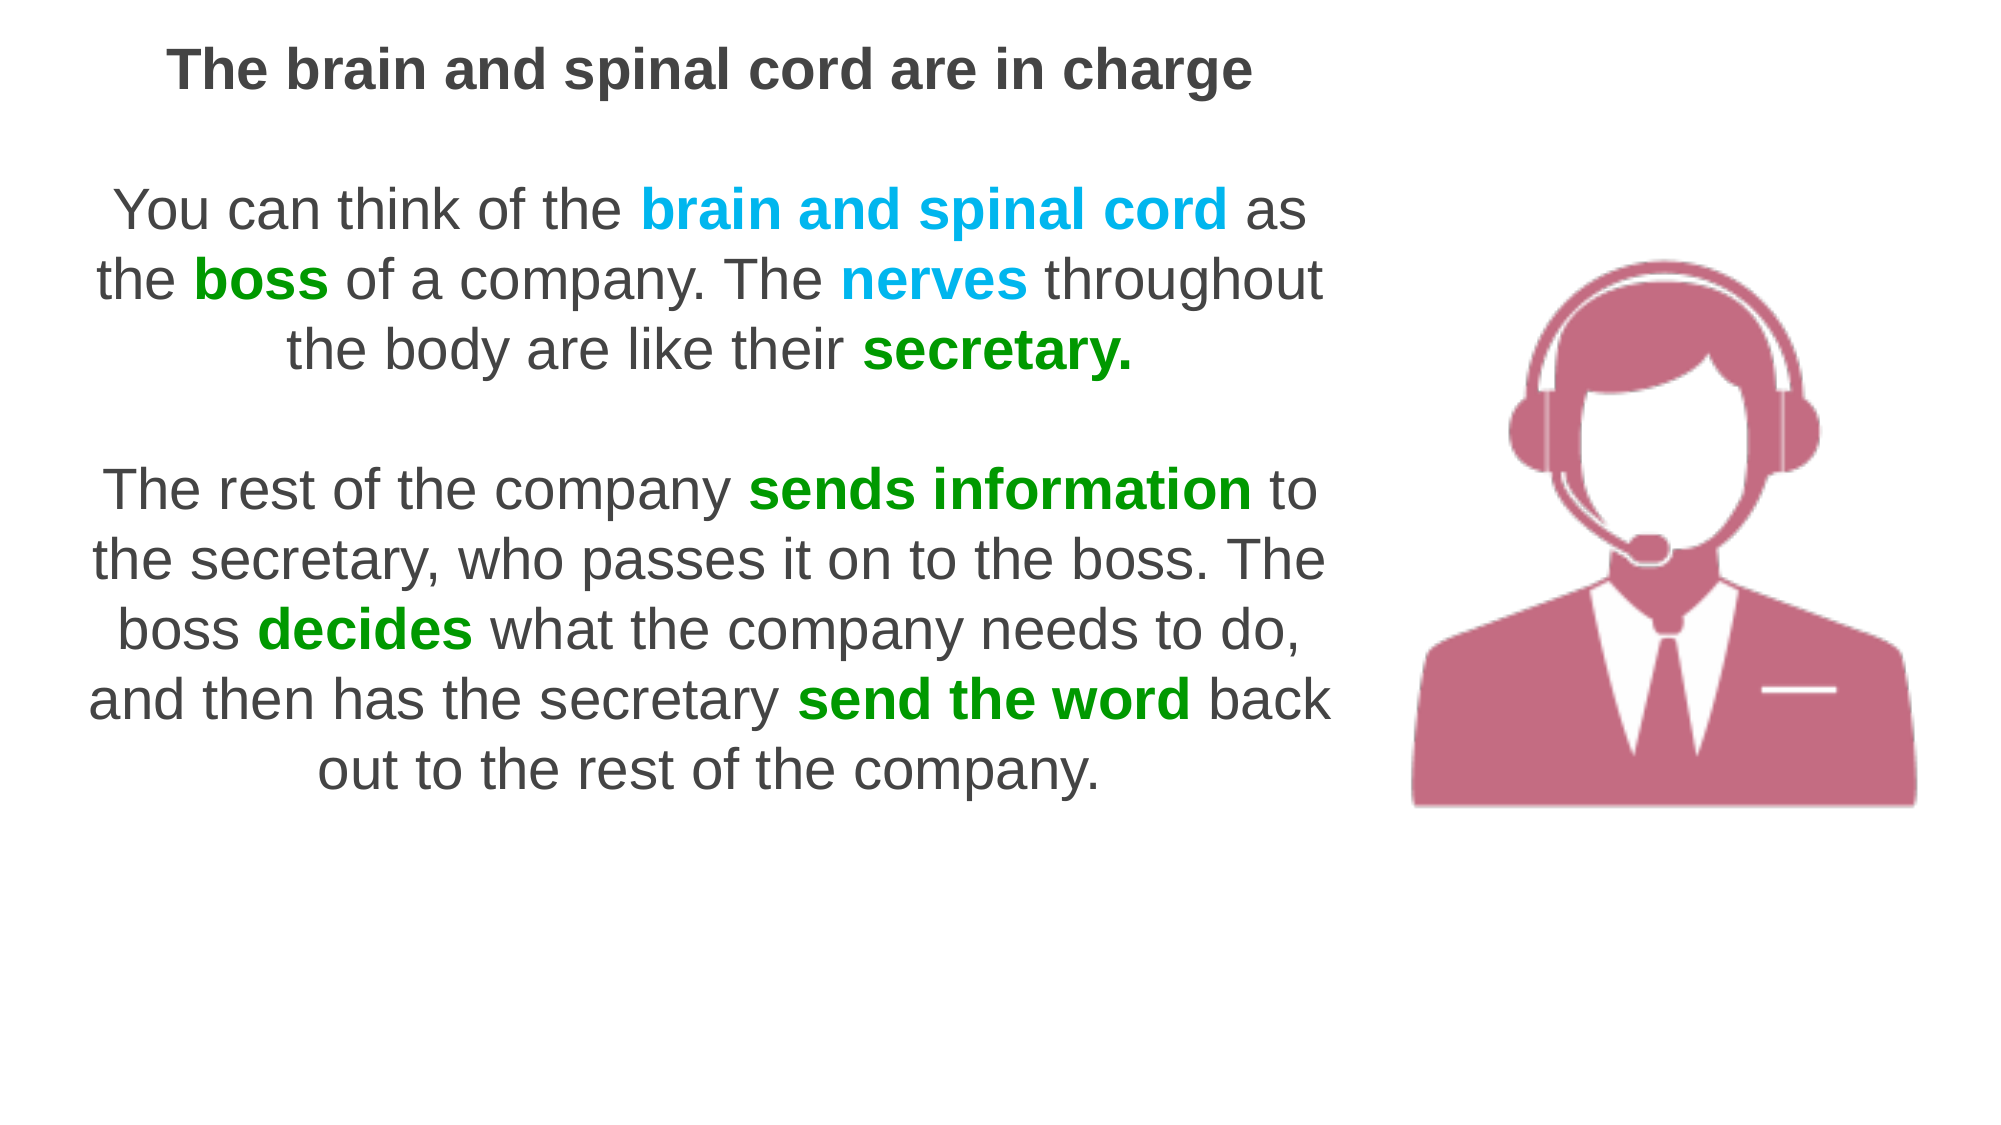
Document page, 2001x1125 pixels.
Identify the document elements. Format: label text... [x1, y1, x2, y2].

text_box The brain and spinal cord are in charge You can think of the brain and spinal cord as the boss of a company. The nerves throughout the body are like their secretary. The rest of the company sends information to the secretary, who passes it on to the boss. The boss decides what the company needs to do, and then has the secretary send the word back out to the rest of the company. [58, 23, 1363, 809]
picture [1407, 249, 1929, 817]
